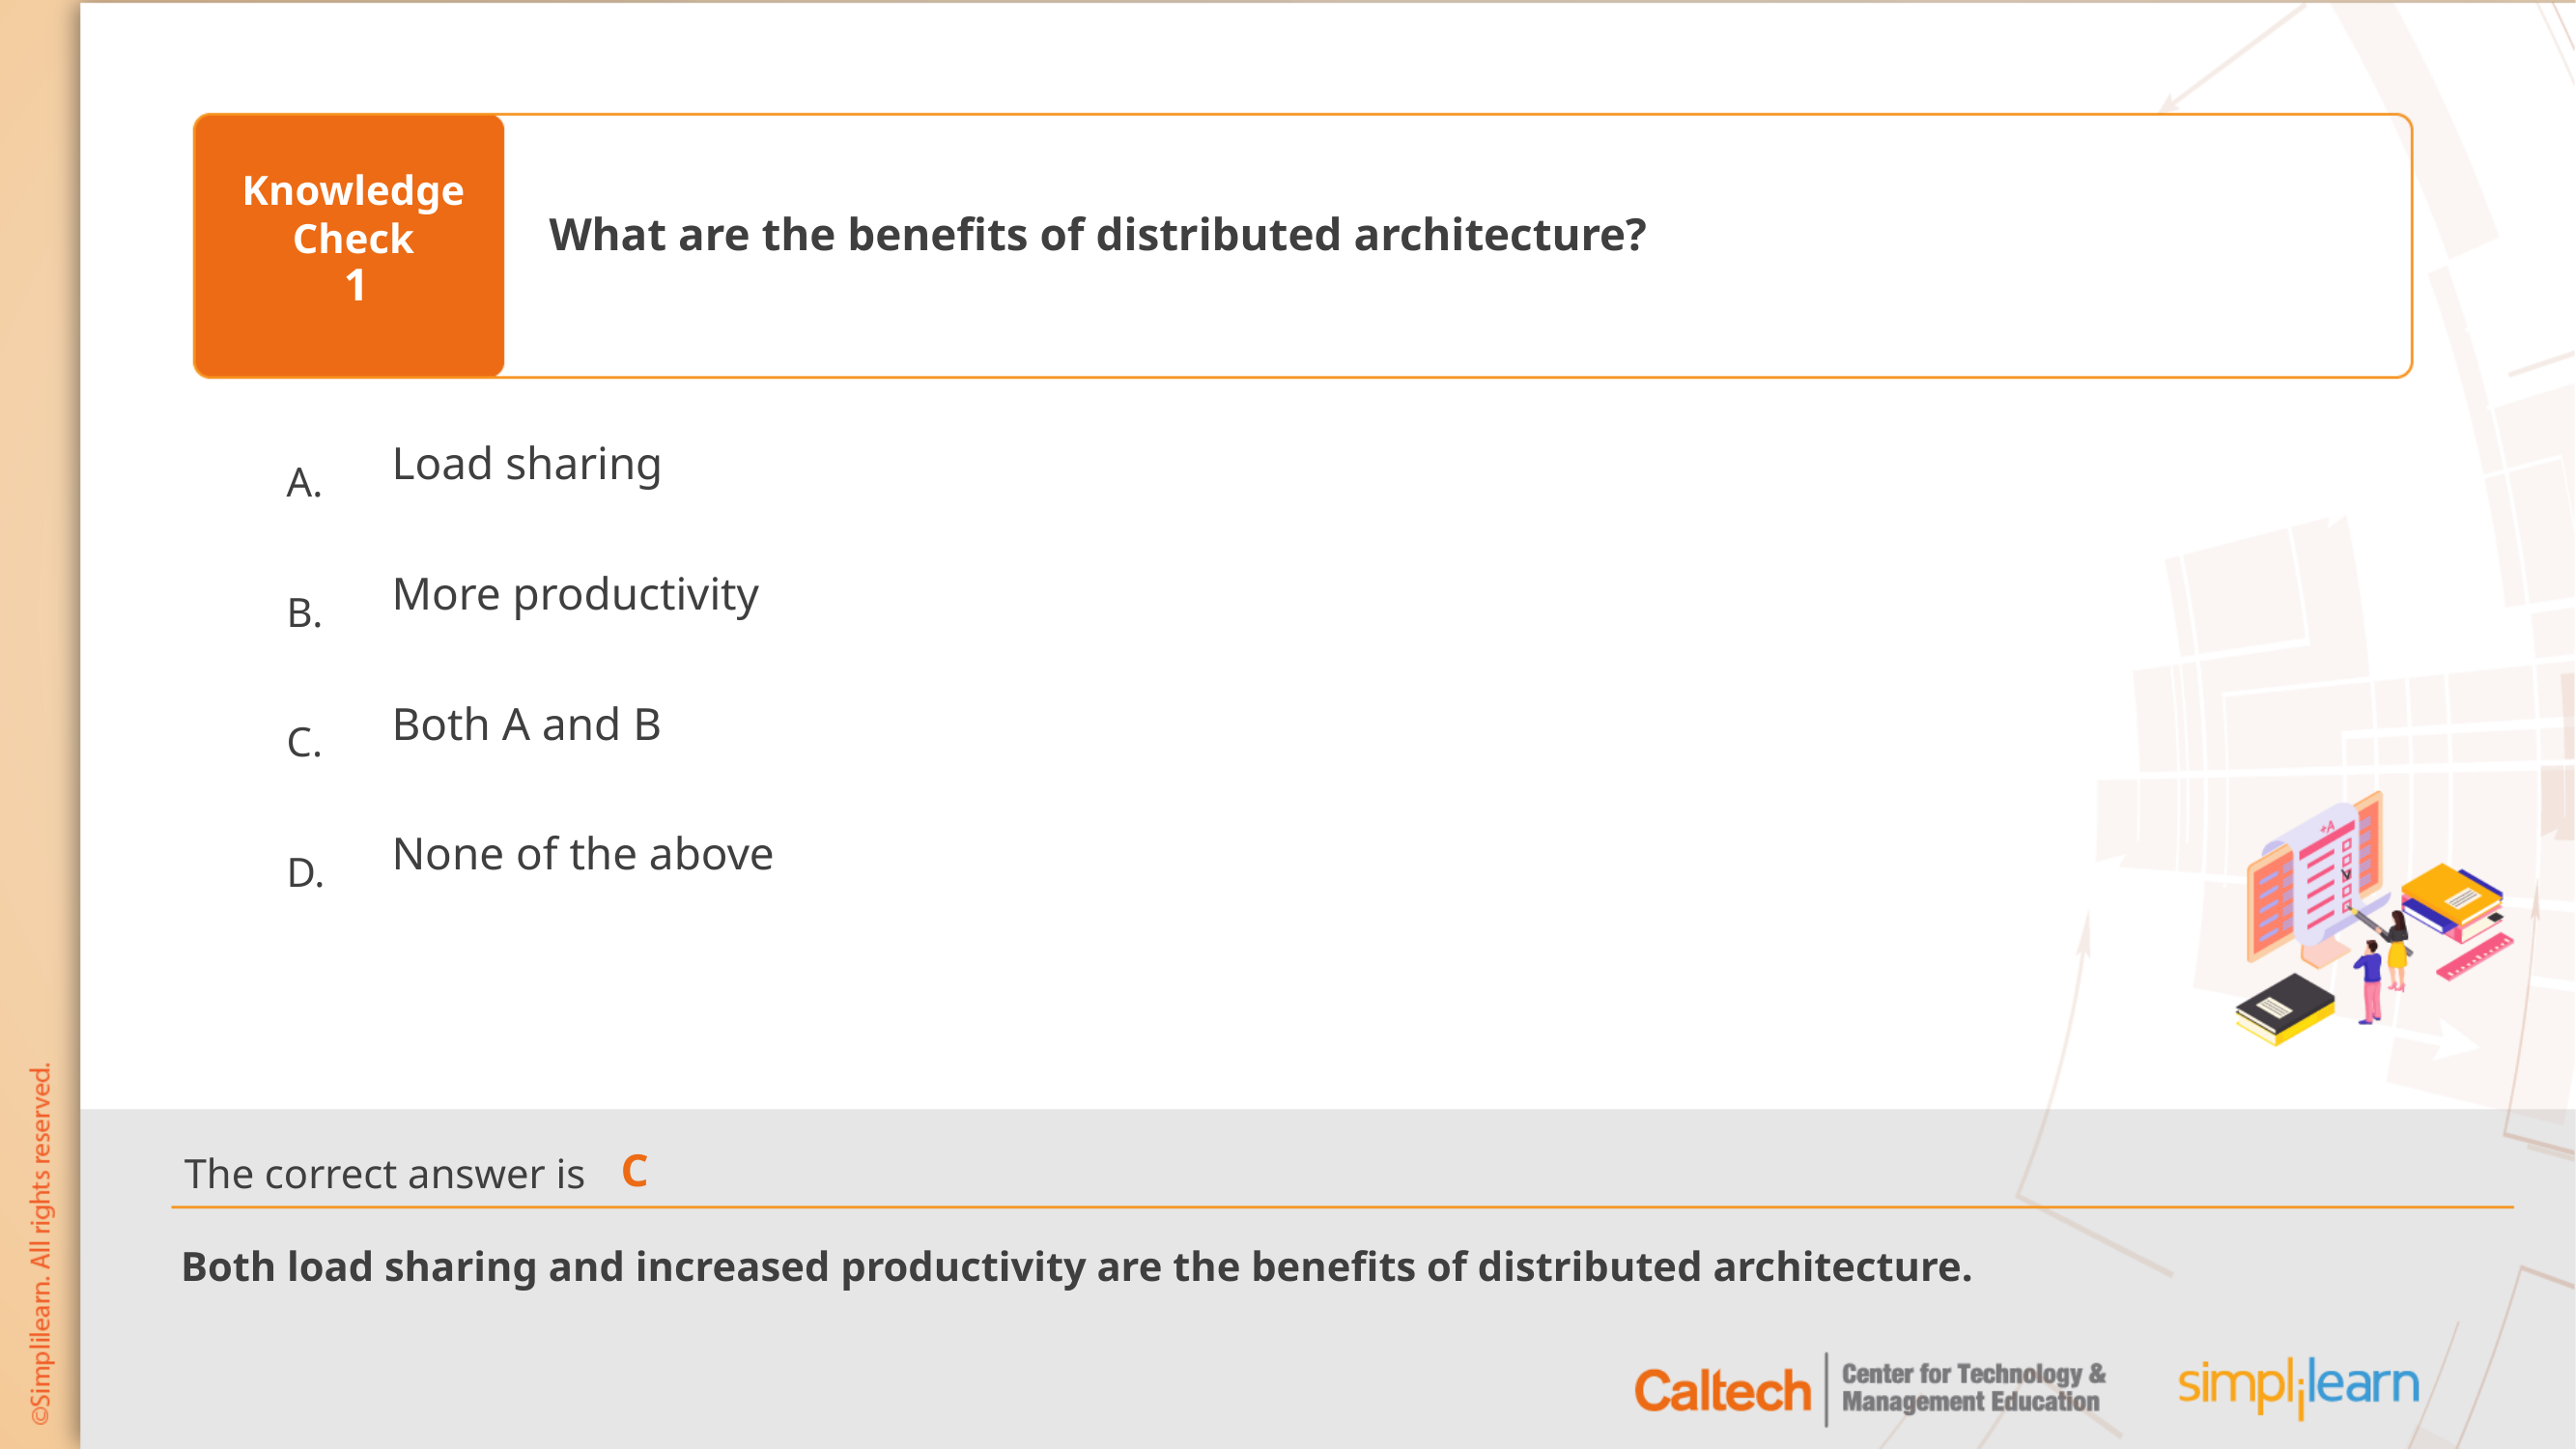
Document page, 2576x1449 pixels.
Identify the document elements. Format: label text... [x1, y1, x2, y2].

text_box Both load sharing and increased productivity are the benefits of distributed architecture. [166, 1234, 2340, 1297]
list C [598, 1122, 2576, 1197]
list Both A and B [369, 701, 2152, 813]
list None of the above [369, 832, 2152, 944]
list Load sharing [369, 441, 2152, 554]
list More productivity [369, 572, 2152, 684]
list What are the benefits of distributed architecture? [534, 123, 2488, 350]
picture [0, 0, 2576, 1449]
list 1 [217, 255, 488, 363]
